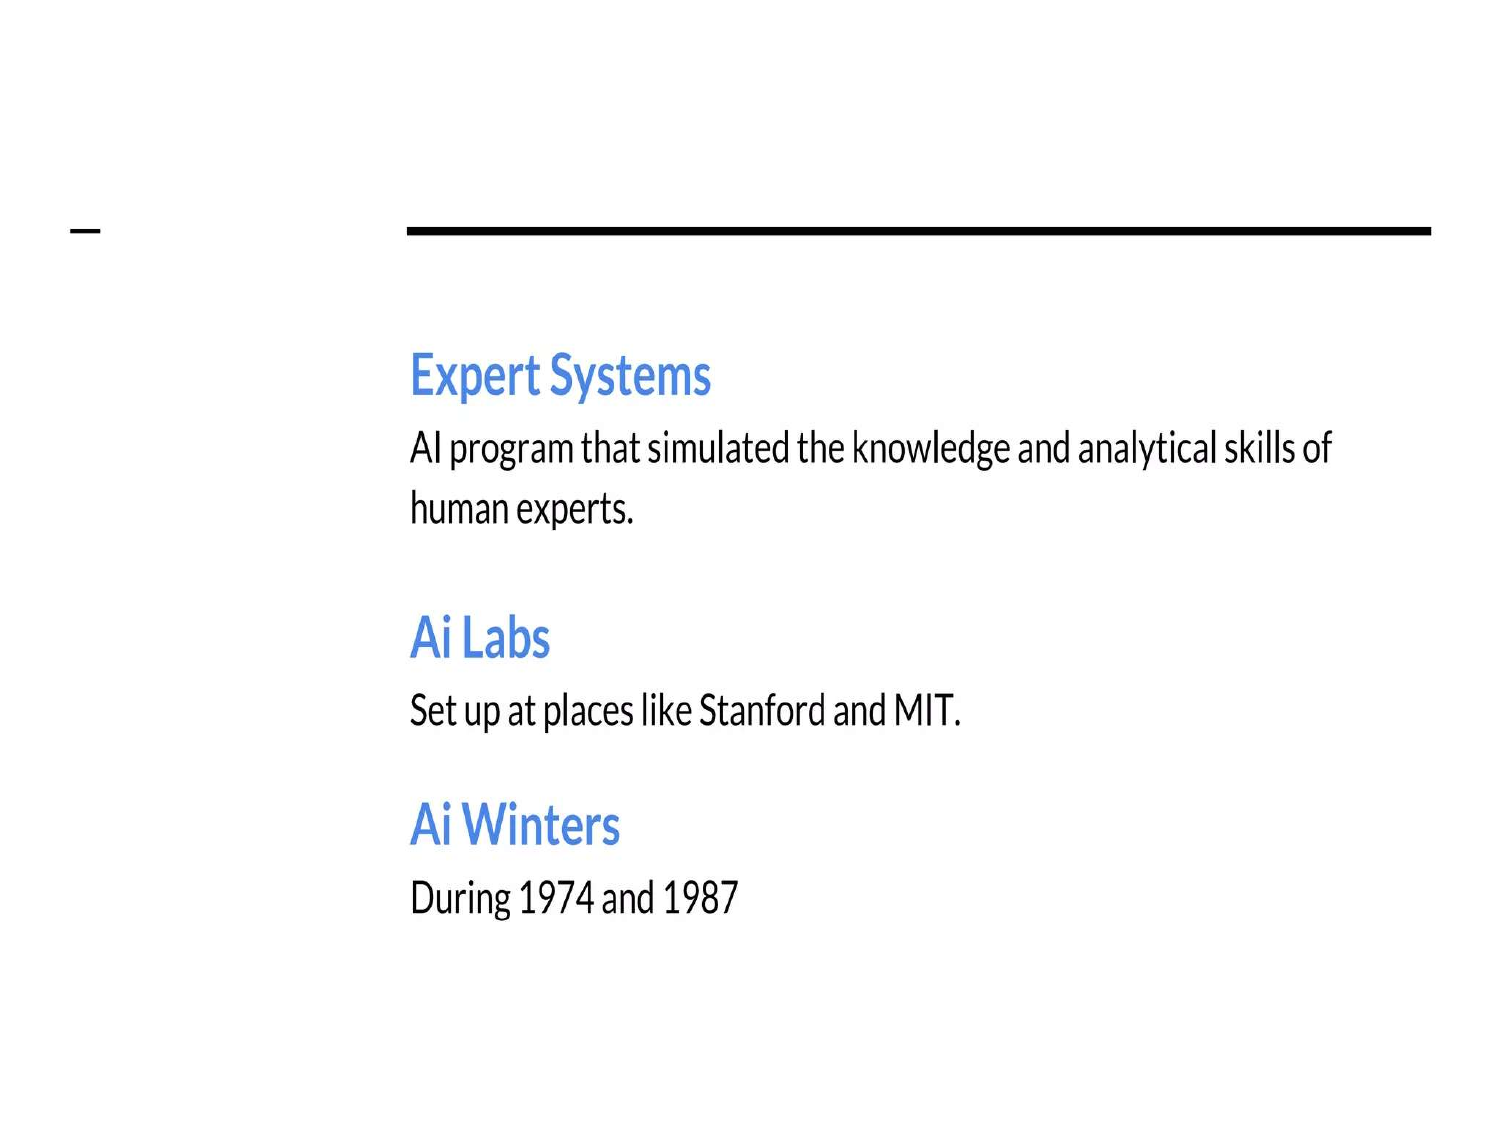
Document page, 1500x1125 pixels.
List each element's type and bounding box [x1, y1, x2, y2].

picture [0, 140, 1500, 1125]
